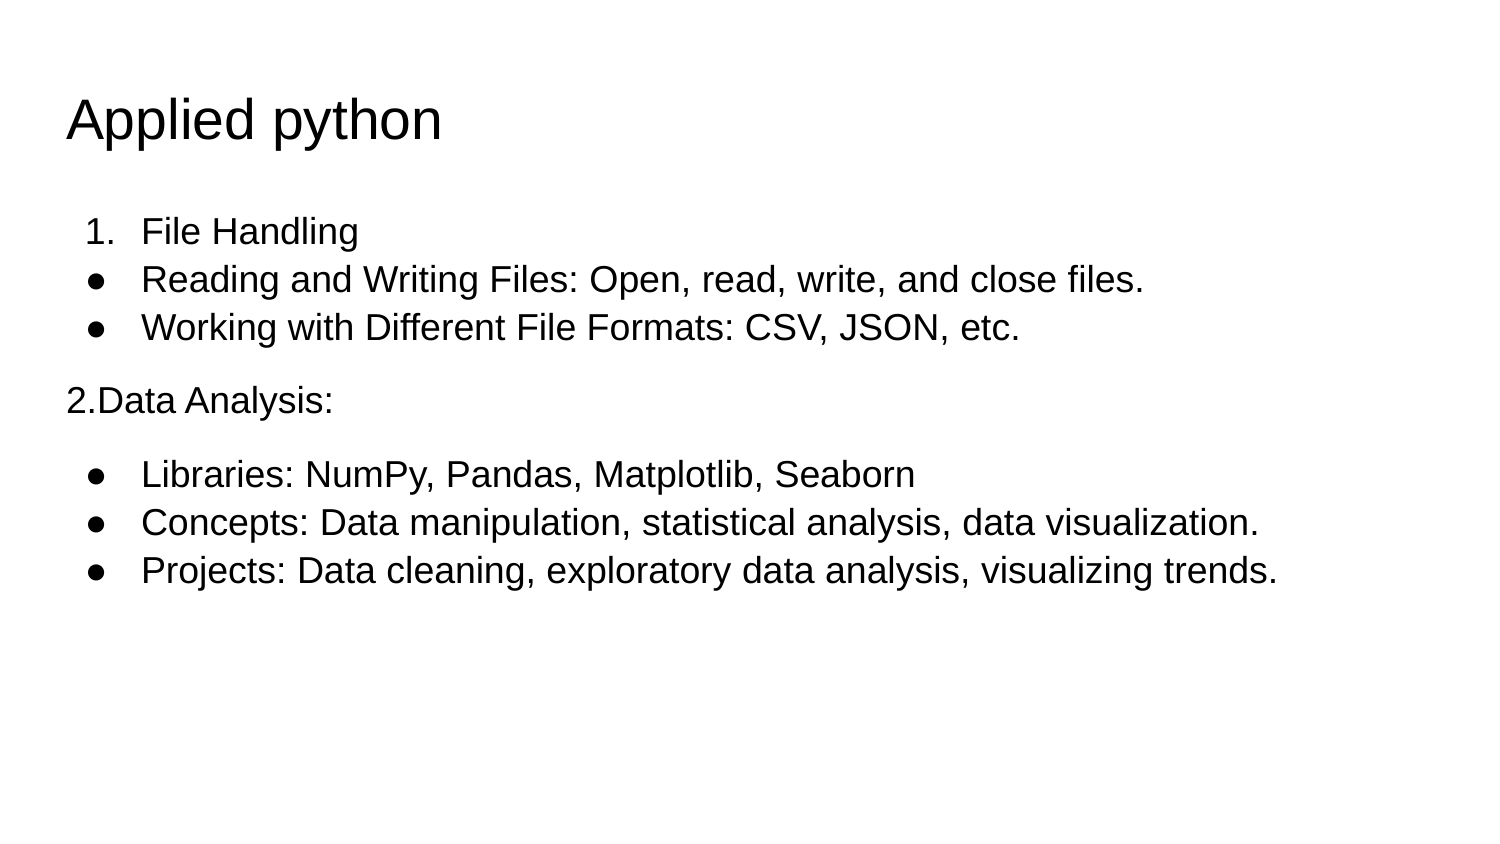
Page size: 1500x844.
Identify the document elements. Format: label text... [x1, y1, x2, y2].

title Applied python [51, 72, 1449, 167]
list File Handling Reading and Writing Files: Open, read, write, and close files. Working with Different File Formats: CSV, JSON, etc. 2.Data Analysis: Libraries: NumPy, Pandas, Matplotlib, Seaborn Concepts: Data manipulation, statistical analysis, data visualization. Projects: Data cleaning, exploratory data analysis, visualizing trends. [51, 189, 1449, 750]
